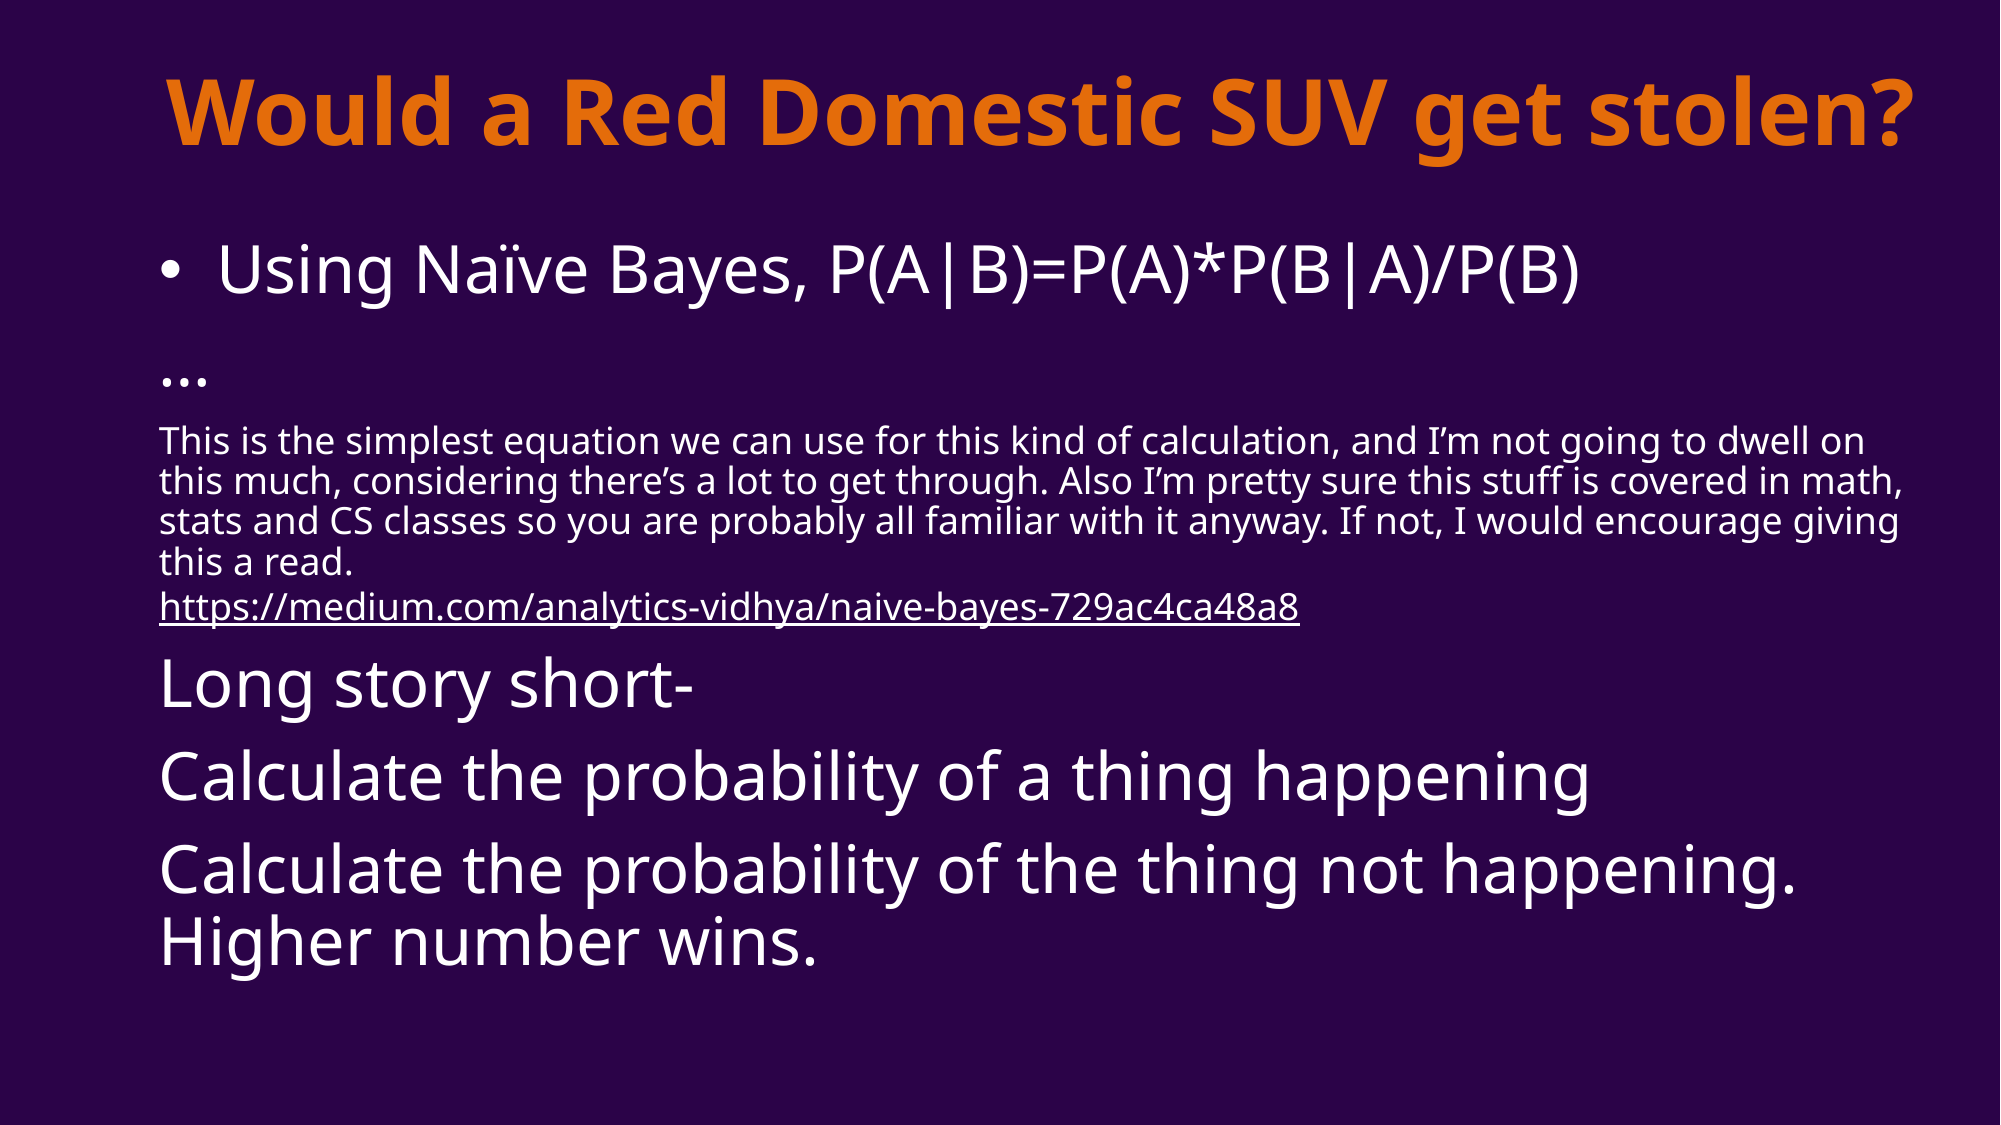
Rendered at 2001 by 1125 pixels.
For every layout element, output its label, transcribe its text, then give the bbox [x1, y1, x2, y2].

list Using Naïve Bayes, P(A|B)=P(A)*P(B|A)/P(B) … This is the simplest equation we can use for this kind of calculation, and I’m not going to dwell on this much, considering there’s a lot to get through. Also I’m pretty sure this stuff is covered in math, stats and CS classes so you are probably all familiar with it anyway. If not, I would encourage giving this a read. https://medium.com/analytics-vidhya/naive-bayes-729ac4ca48a8 Long story short- Calculate the probability of a thing happening Calculate the probability of the thing not happening. Higher number wins. [144, 228, 1923, 1070]
title Would a Red Domestic SUV get stolen? [0, 58, 1989, 247]
